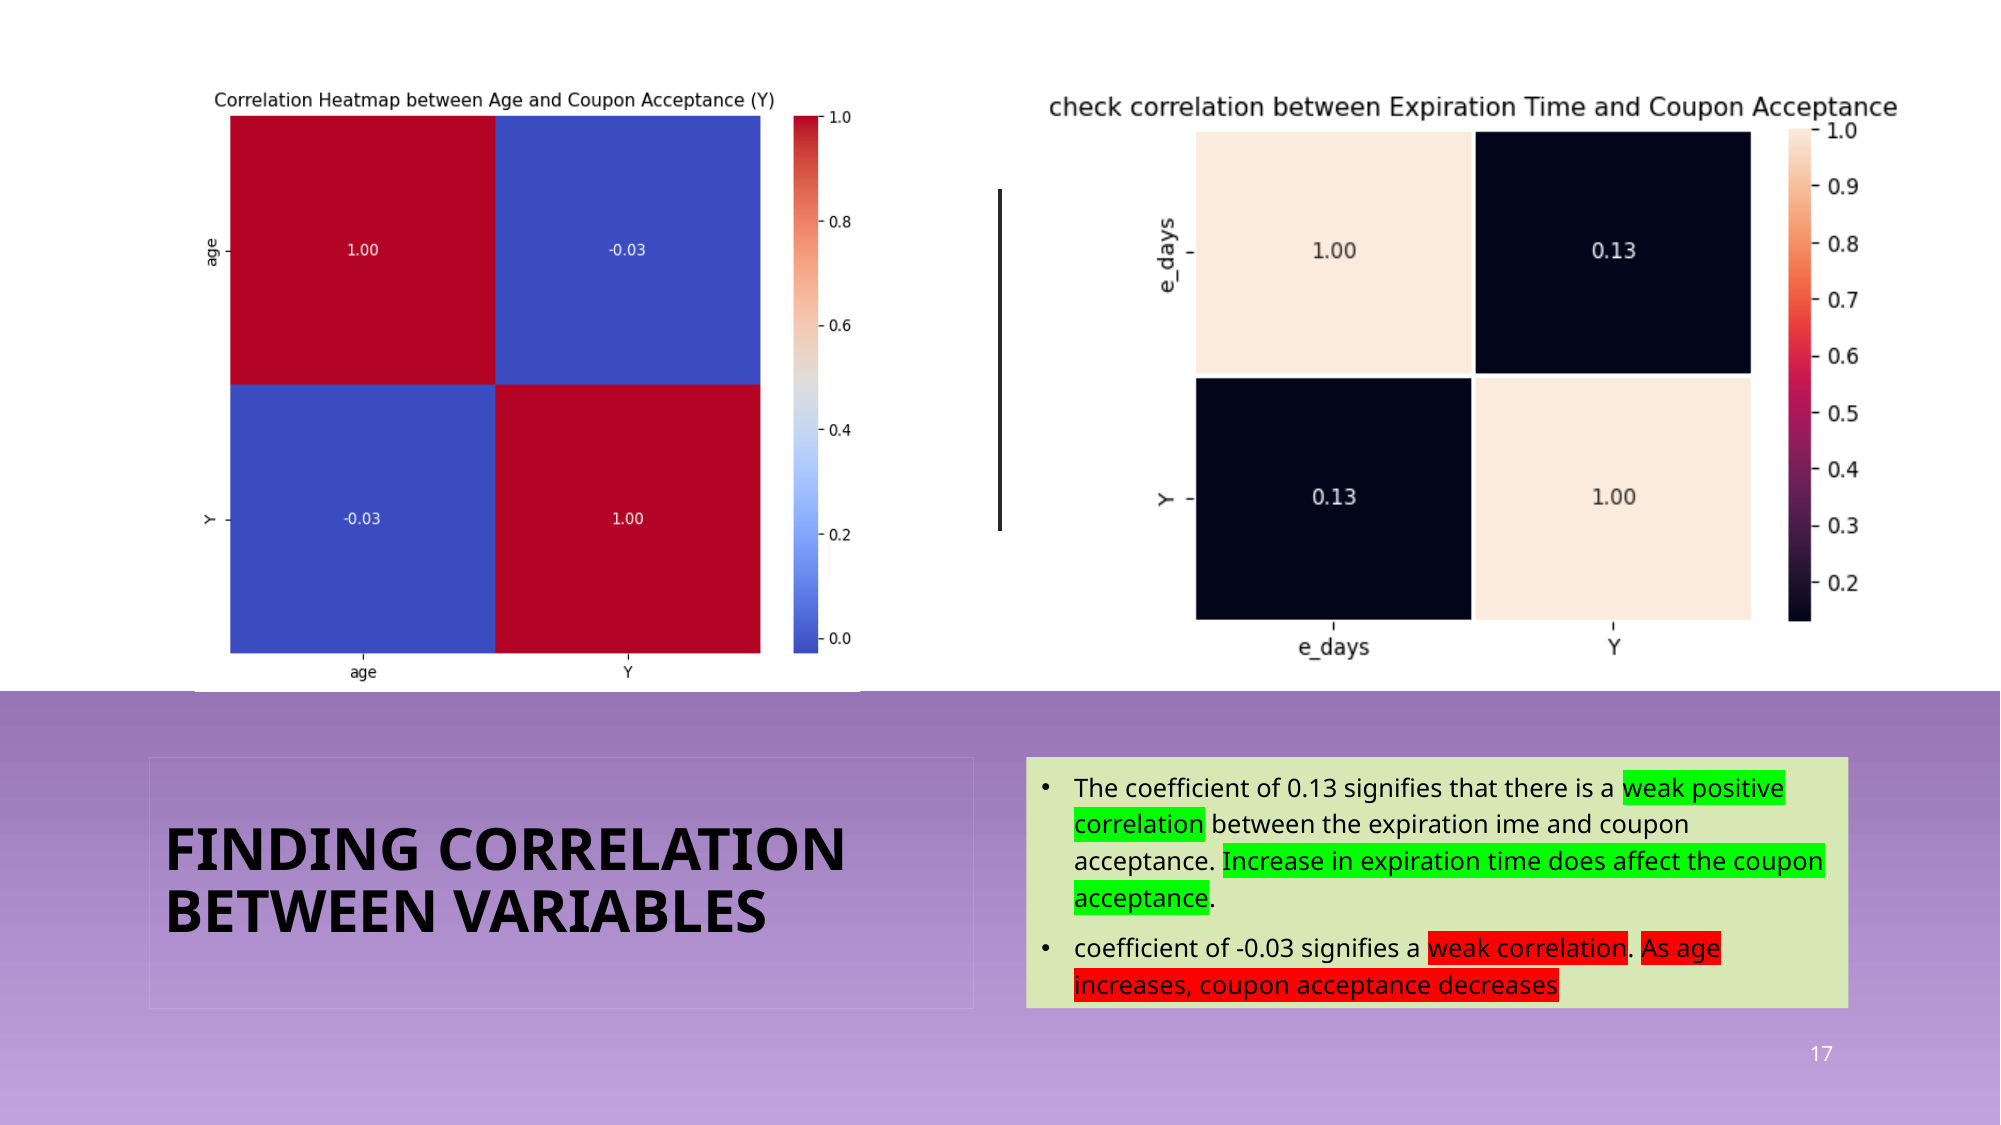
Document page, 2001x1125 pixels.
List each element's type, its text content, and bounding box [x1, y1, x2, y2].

picture [194, 81, 861, 692]
text_box [0, 0, 2000, 693]
title Finding correlation between Variables [149, 757, 974, 1009]
text_box [0, 693, 2000, 1125]
list The coefficient of 0.13 signifies that there is a weak positive correlation between the expiration ime and coupon acceptance. Increase in expiration time does affect the coupon acceptance. coefficient of -0.03 signifies a weak correlation. As age increases, coupon acceptance decreases [1026, 757, 1849, 1009]
picture [1034, 81, 1911, 675]
slide_number 17 [1724, 1025, 1849, 1085]
